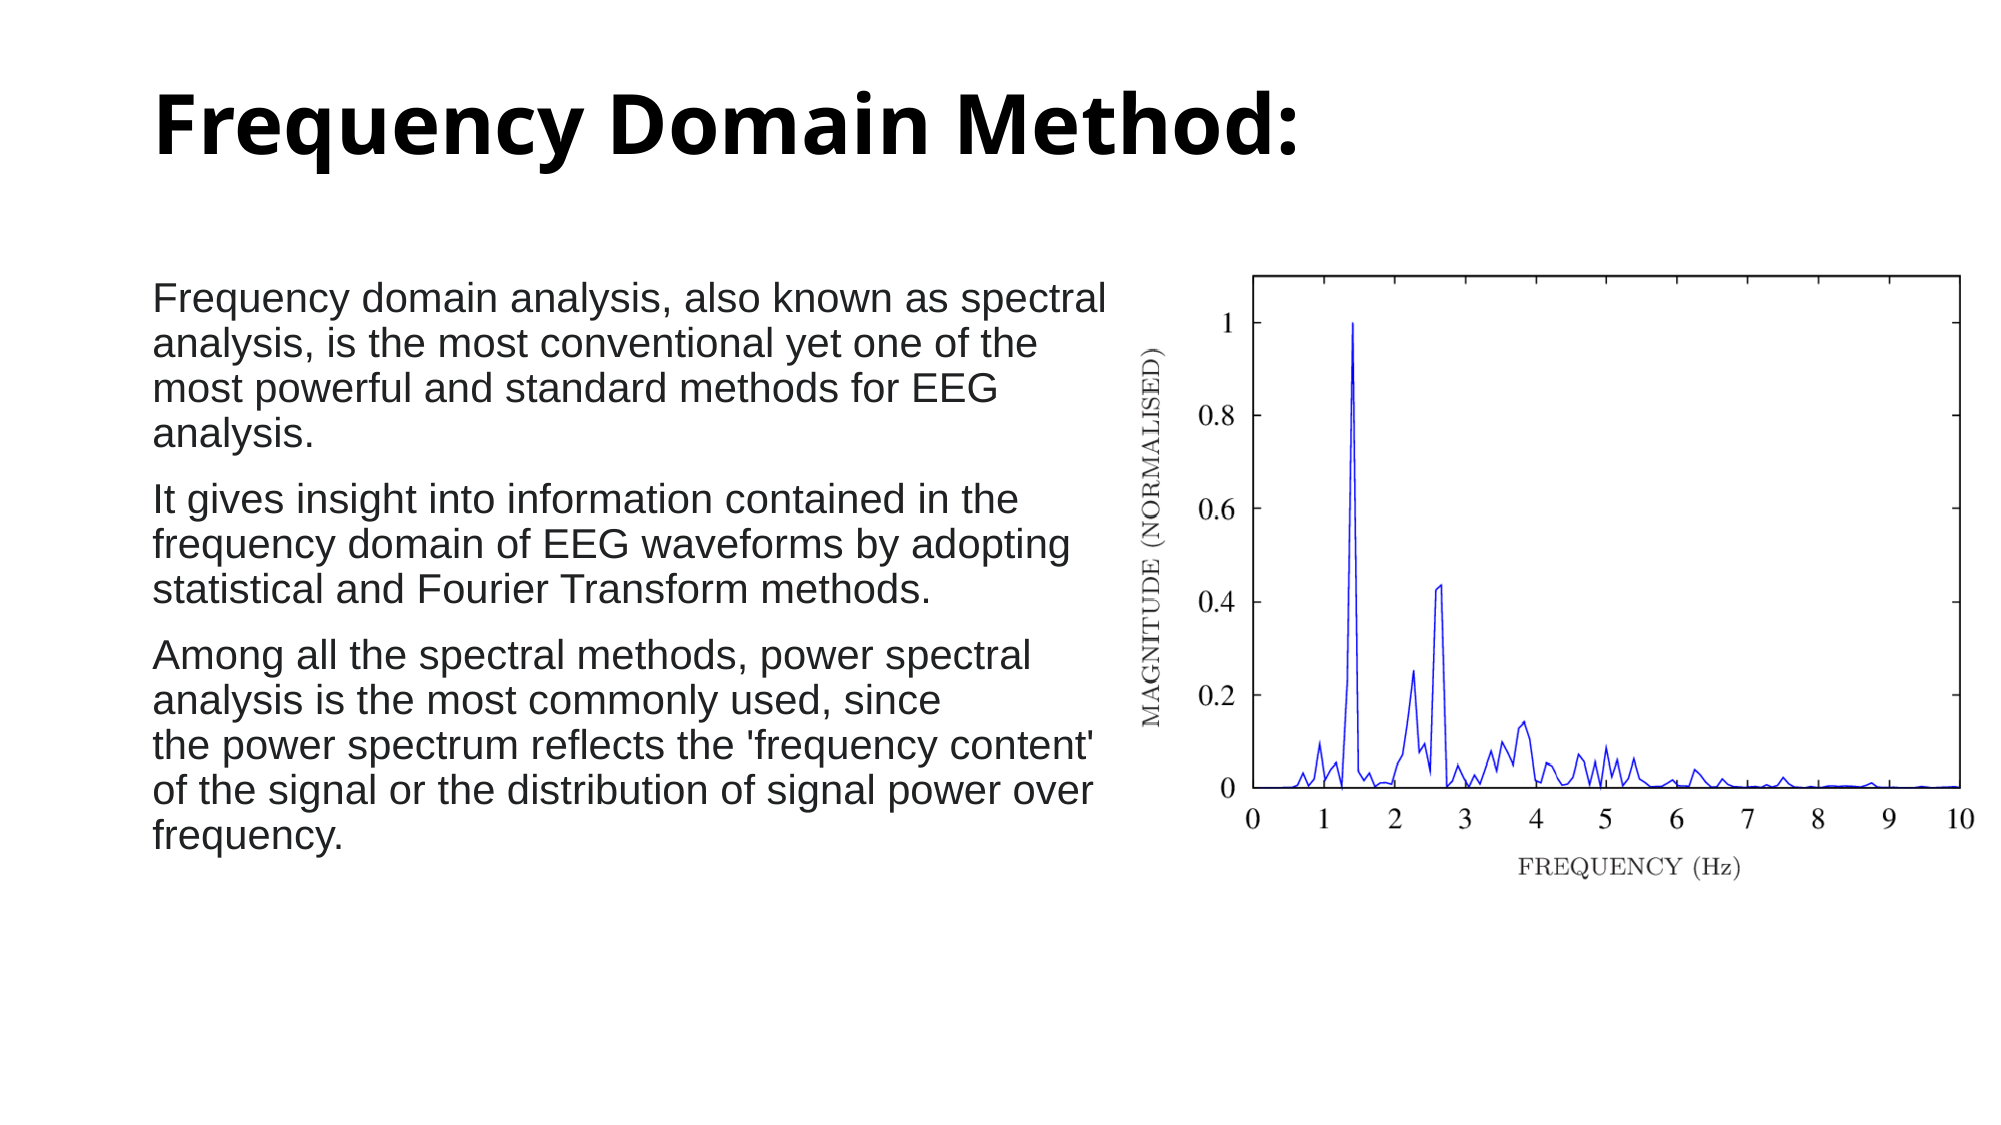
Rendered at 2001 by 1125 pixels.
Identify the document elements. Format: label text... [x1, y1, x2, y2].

list Frequency domain analysis, also known as spectral analysis, is the most conventional yet one of the most powerful and standard methods for EEG analysis. It gives insight into information contained in the frequency domain of EEG waveforms by adopting statistical and Fourier Transform methods. Among all the spectral methods, power spectral analysis is the most commonly used, since the power spectrum reflects the 'frequency content' of the signal or the distribution of signal power over frequency. [137, 268, 1134, 975]
title Frequency Domain Method: [137, 59, 1863, 196]
picture [1133, 268, 1981, 889]
